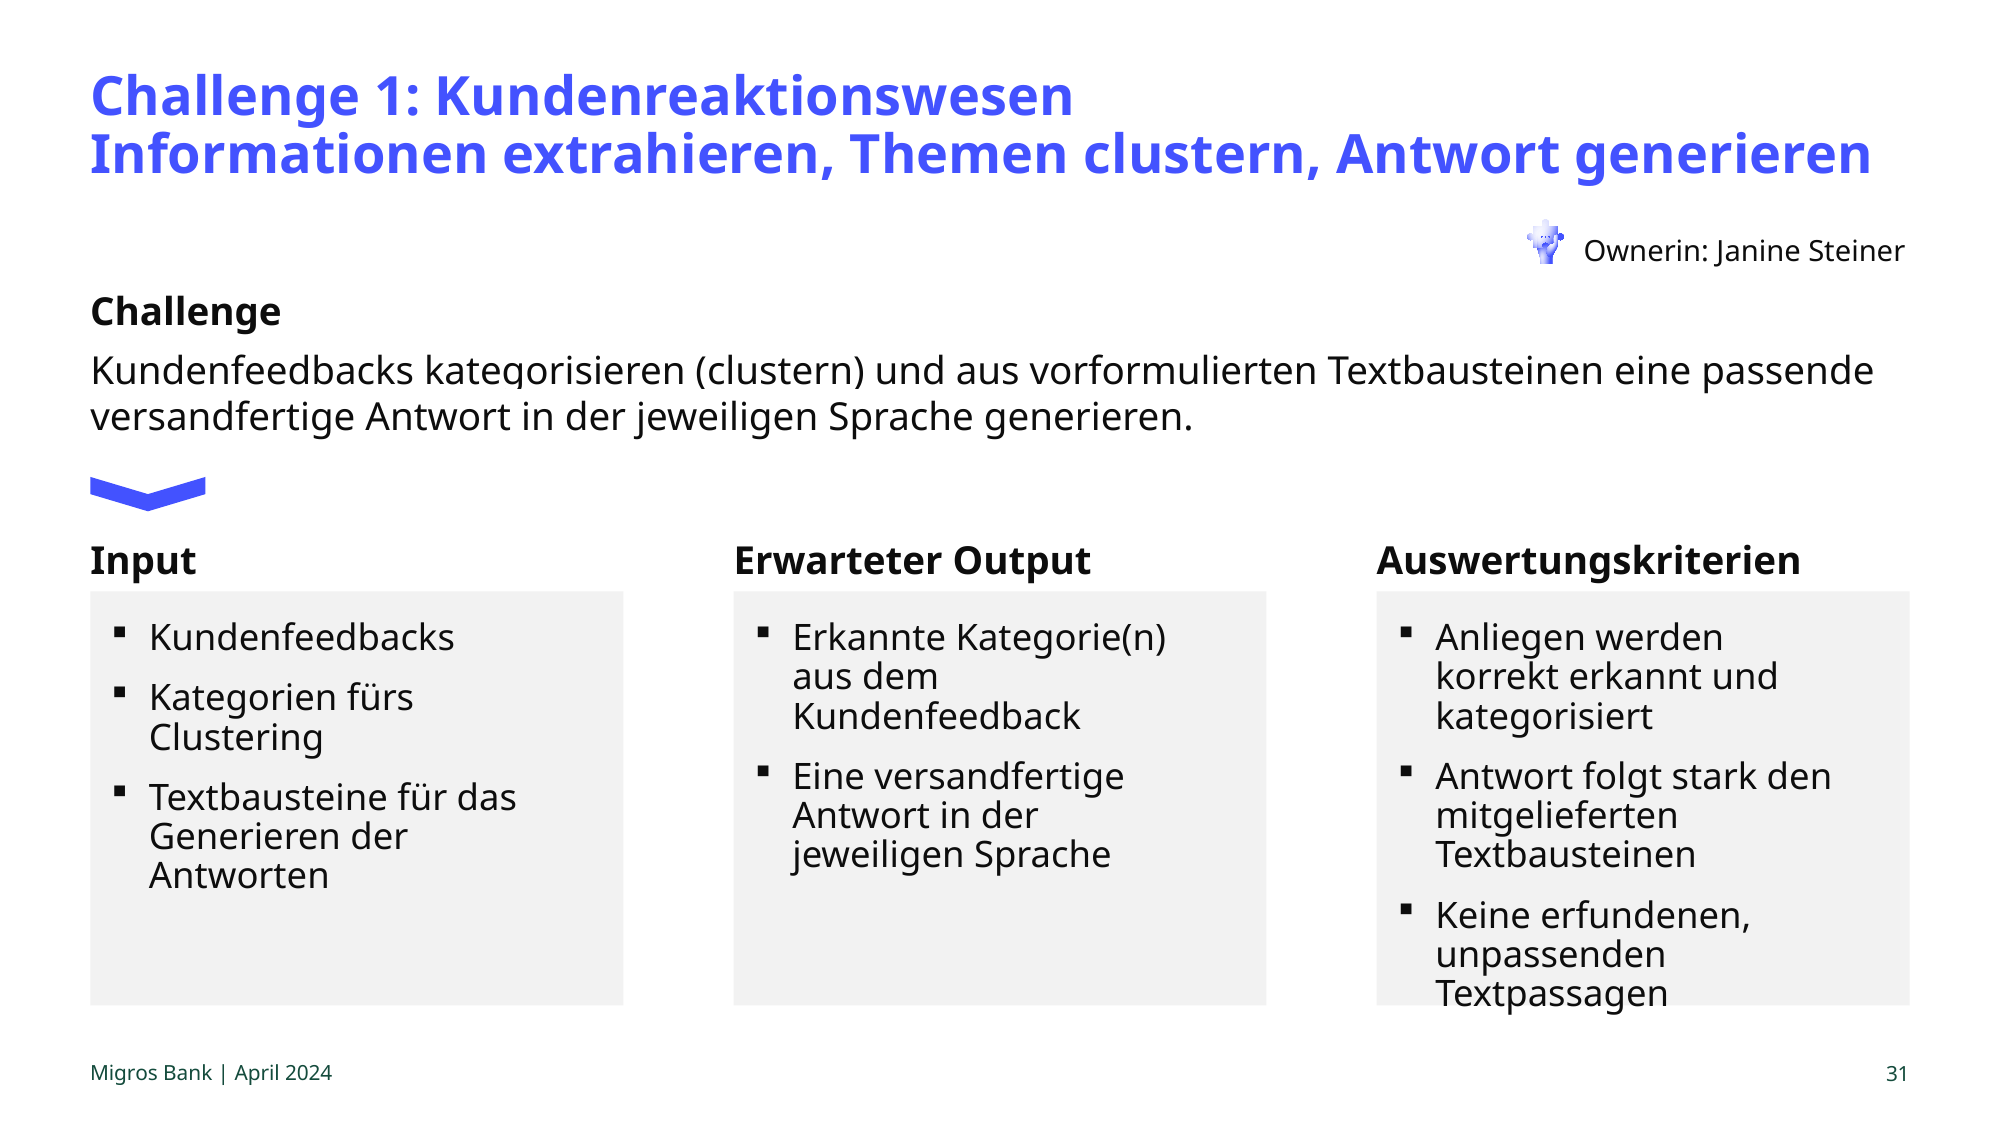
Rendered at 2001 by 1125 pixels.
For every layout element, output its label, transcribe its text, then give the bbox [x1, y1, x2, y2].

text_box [1376, 535, 1910, 1006]
text_box Ownerin: Janine Steiner [1583, 219, 1910, 281]
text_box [90, 535, 624, 1006]
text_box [733, 535, 1267, 1006]
footer Migros Bank | April 2024 [90, 1062, 1237, 1088]
text_box [89, 475, 207, 513]
text_box Challenge [90, 287, 635, 349]
slide_number 31 [1459, 1063, 1910, 1089]
picture [1522, 219, 1568, 264]
title Challenge 1: Kundenreaktionswesen Informationen extrahieren, Themen clustern, Antwort generieren [90, 40, 1910, 186]
text_box Kundenfeedbacks kategorisieren (clustern) und aus vorformulierten Textbausteinen eine passende versandfertige Antwort in der jeweiligen Sprache generieren. [90, 345, 1889, 447]
